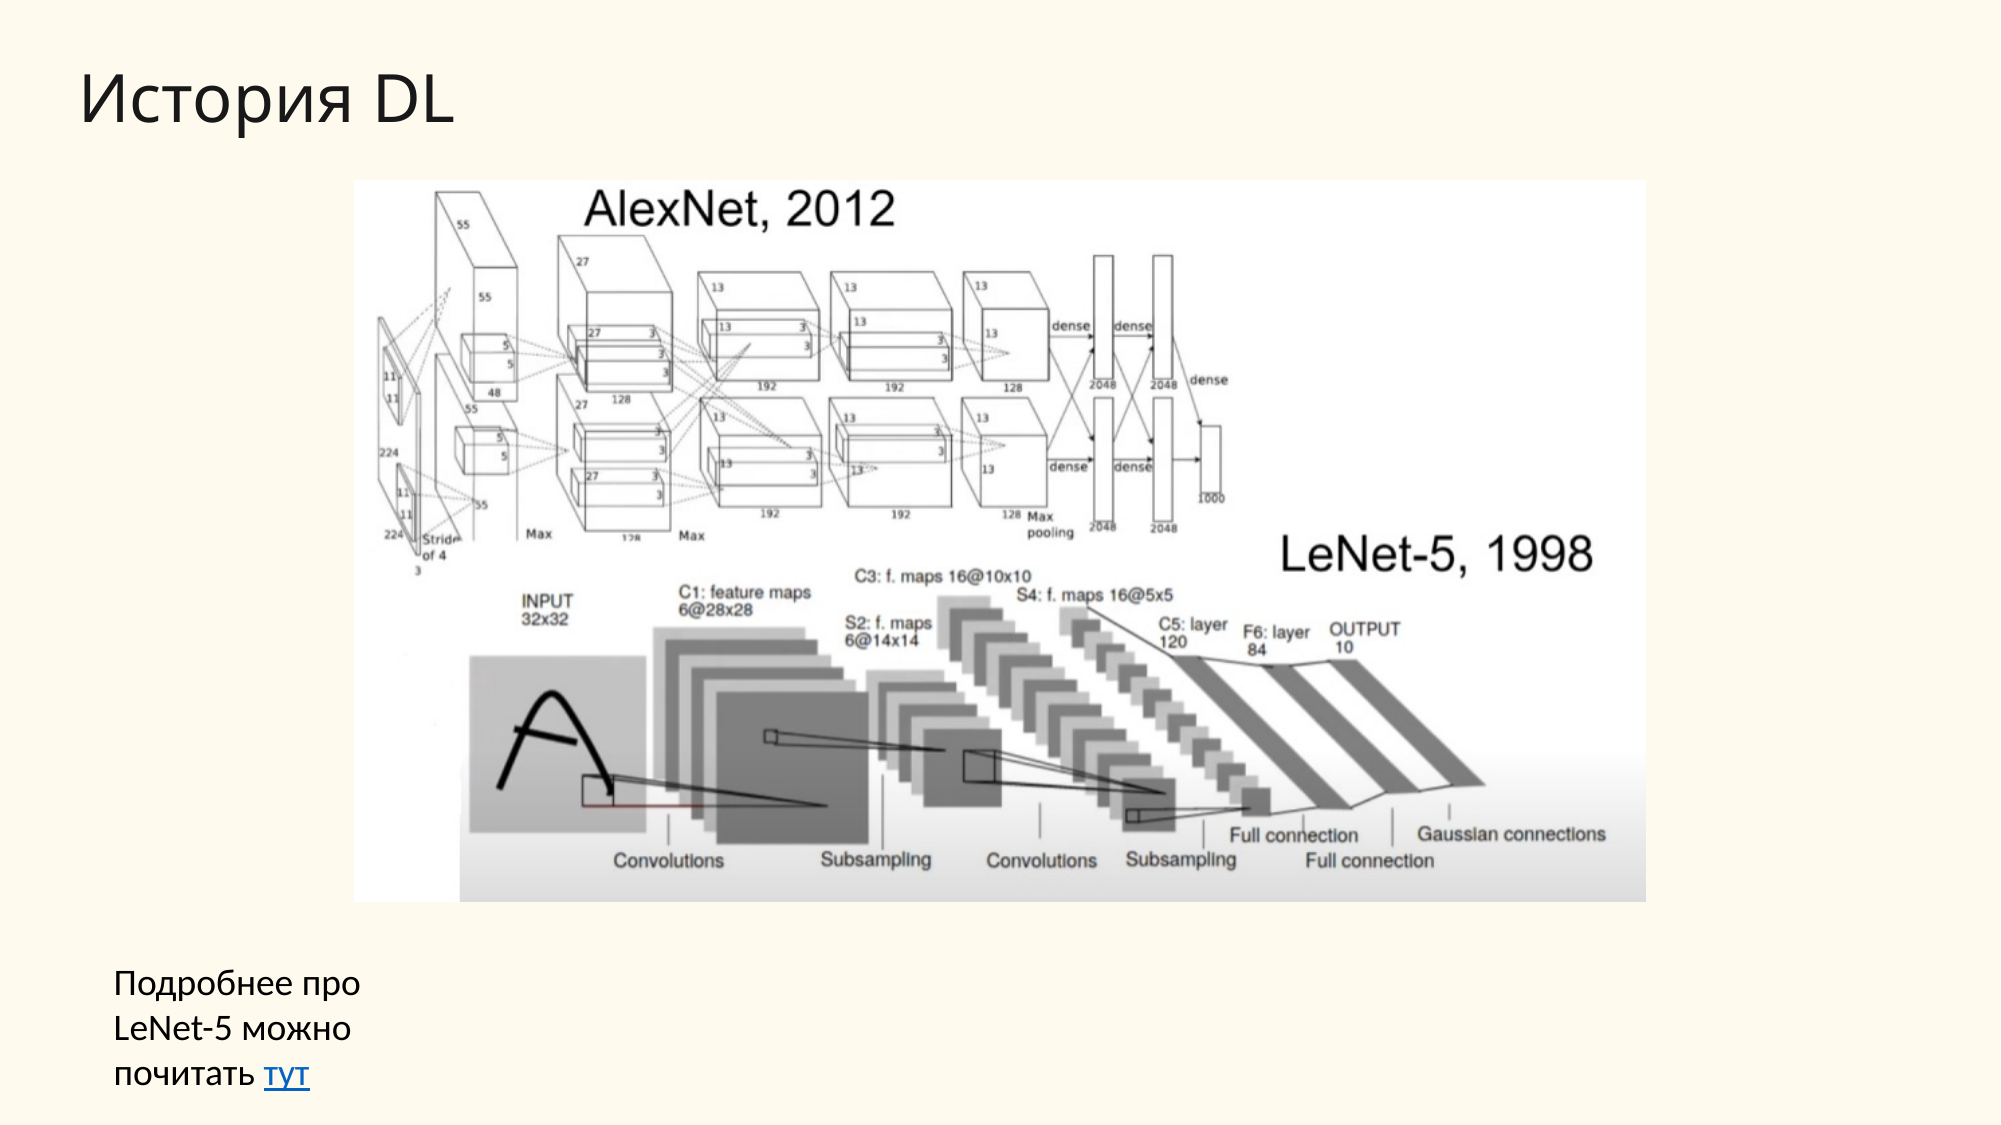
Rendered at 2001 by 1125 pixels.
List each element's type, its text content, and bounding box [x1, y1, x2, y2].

text_box Подробнее про LeNet-5 можно почитать тут [98, 950, 473, 1101]
picture [354, 180, 1646, 902]
title История DL [78, 68, 946, 360]
